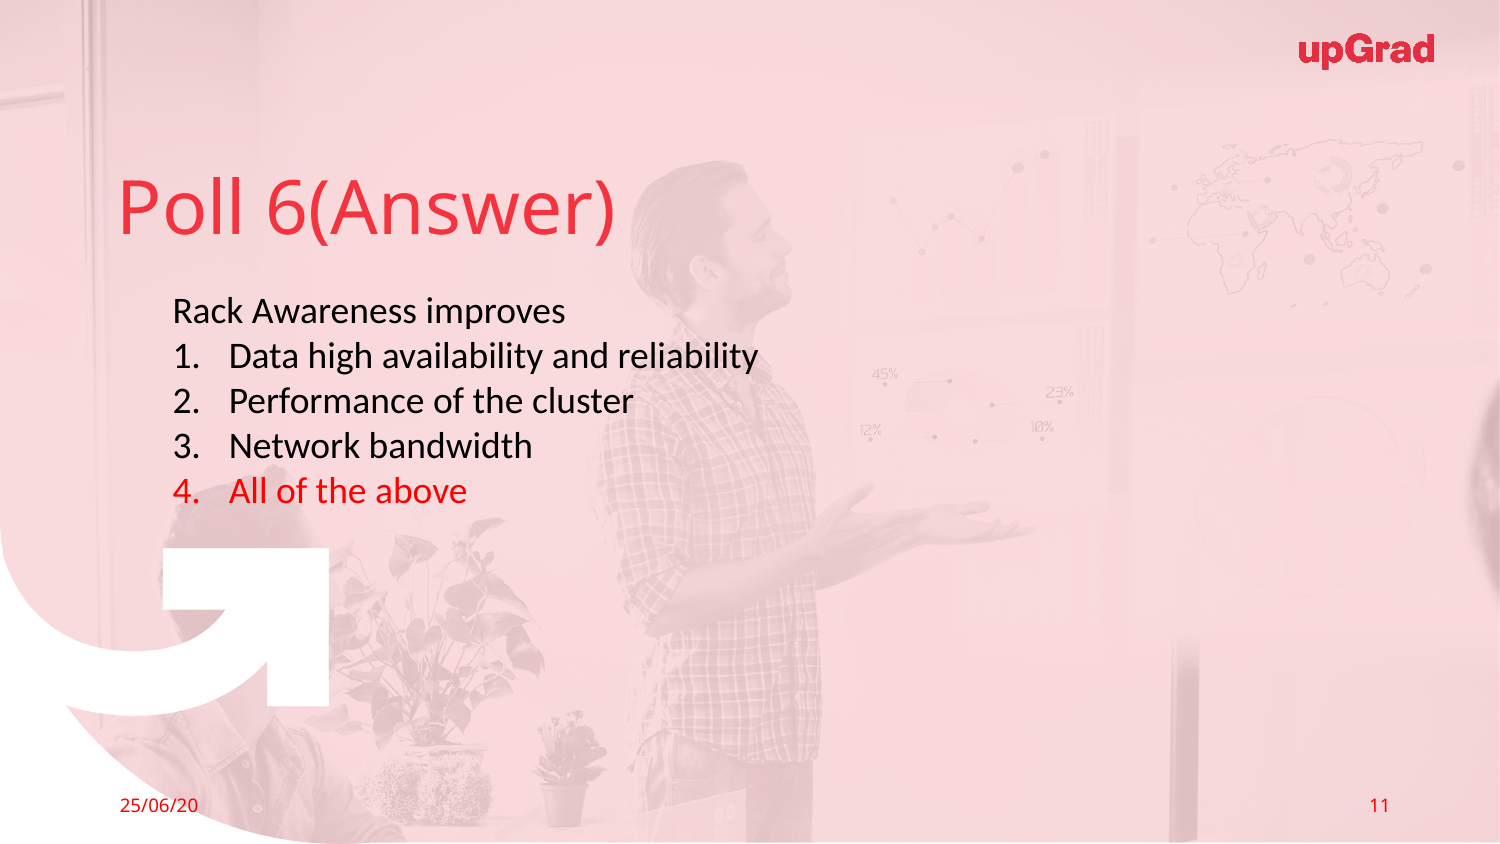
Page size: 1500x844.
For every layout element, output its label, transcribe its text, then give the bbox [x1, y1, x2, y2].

text_box Rack Awareness improves Data high availability and reliability Performance of the cluster Network bandwidth All of the above [157, 278, 1371, 518]
text_box 11 [1068, 782, 1406, 828]
picture [1299, 33, 1434, 70]
text_box 25/06/20 [104, 782, 443, 827]
text_box [0, 0, 1500, 844]
text_box Poll 6(Answer) [105, 102, 1007, 319]
